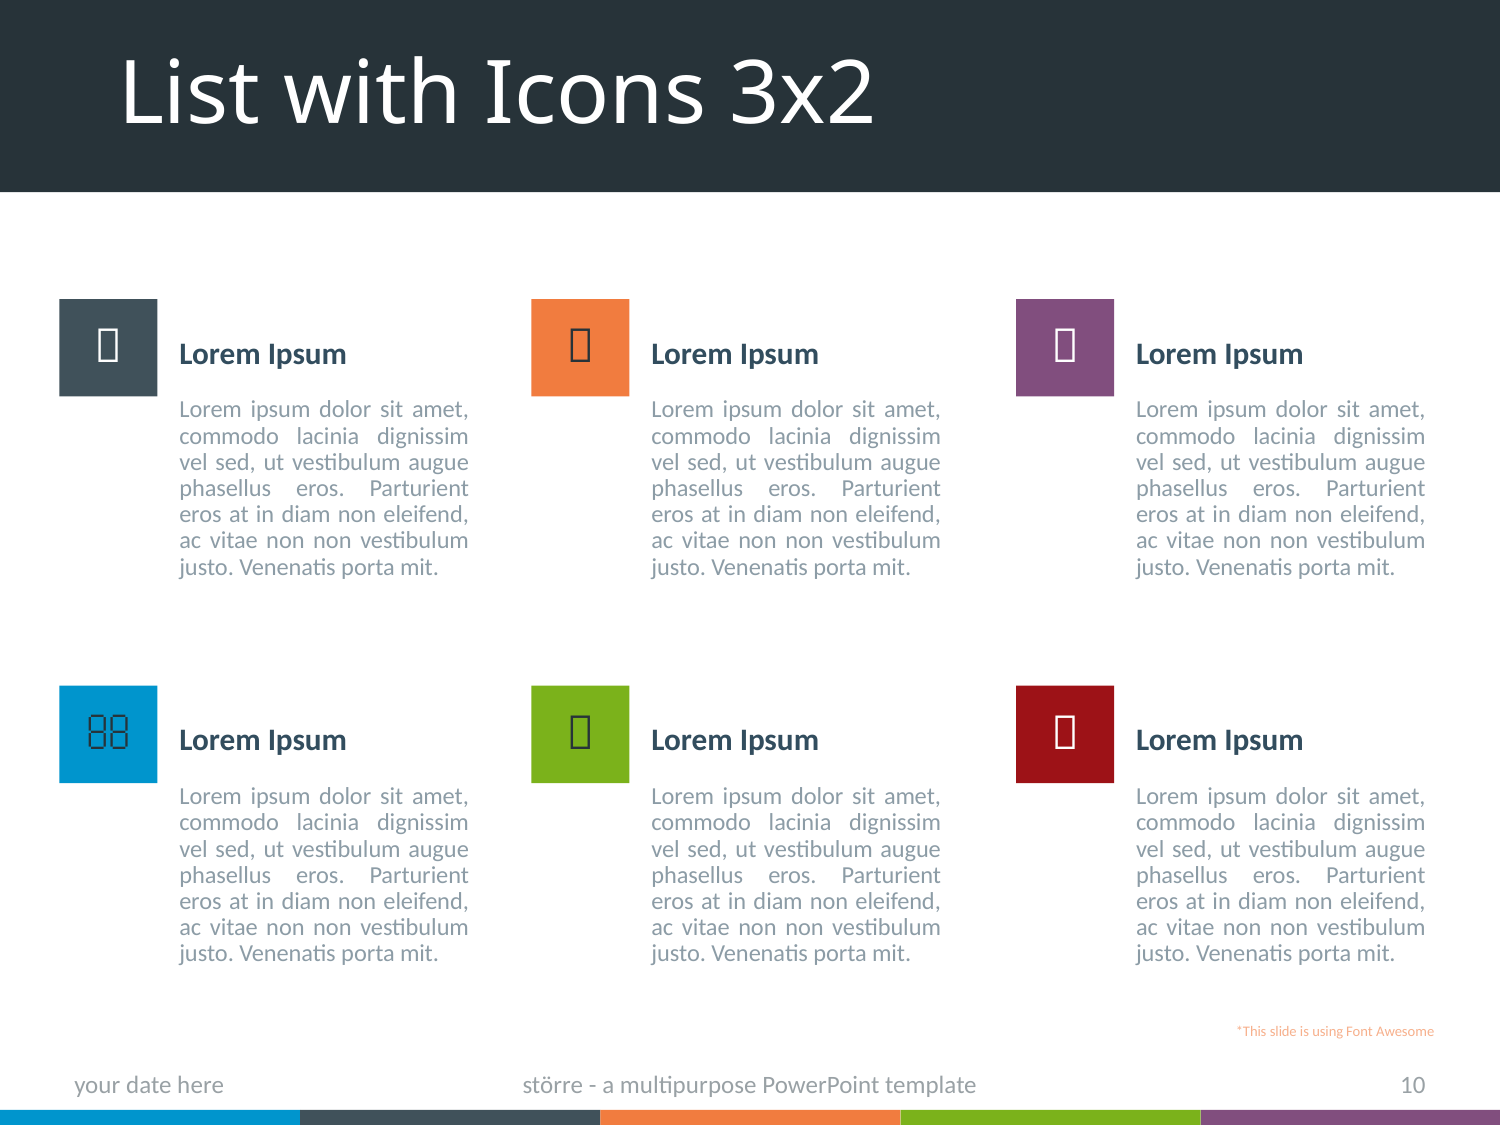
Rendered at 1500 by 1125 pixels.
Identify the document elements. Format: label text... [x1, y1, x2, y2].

list  [59, 685, 158, 784]
list  [1016, 299, 1115, 397]
title List with Icons 3x2 [103, 40, 1397, 151]
list Lorem Ipsum [1121, 705, 1441, 776]
list Lorem ipsum dolor sit amet, commodo lacinia dignissim vel sed, ut vestibulum augue phasellus eros. Parturient eros at in diam non eleifend, ac vitae non non vestibulum justo. Venenatis porta mit. [164, 389, 484, 591]
list Lorem ipsum dolor sit amet, commodo lacinia dignissim vel sed, ut vestibulum augue phasellus eros. Parturient eros at in diam non eleifend, ac vitae non non vestibulum justo. Venenatis porta mit. [636, 776, 956, 978]
list Lorem Ipsum [636, 705, 956, 776]
slide_number your date here [59, 1060, 397, 1107]
footer större - a multipurpose PowerPoint template [496, 1060, 1004, 1107]
list Lorem Ipsum [164, 705, 484, 776]
list  [531, 685, 630, 784]
slide_number 10 [1103, 1060, 1441, 1107]
text_box *This slide is using Font Awesome [1220, 1013, 1450, 1047]
list  [531, 299, 630, 397]
list Lorem Ipsum [1121, 318, 1441, 389]
list Lorem ipsum dolor sit amet, commodo lacinia dignissim vel sed, ut vestibulum augue phasellus eros. Parturient eros at in diam non eleifend, ac vitae non non vestibulum justo. Venenatis porta mit. [1121, 776, 1441, 978]
list Lorem Ipsum [636, 318, 956, 389]
list Lorem ipsum dolor sit amet, commodo lacinia dignissim vel sed, ut vestibulum augue phasellus eros. Parturient eros at in diam non eleifend, ac vitae non non vestibulum justo. Venenatis porta mit. [636, 389, 956, 591]
list Lorem Ipsum [164, 318, 484, 389]
list Lorem ipsum dolor sit amet, commodo lacinia dignissim vel sed, ut vestibulum augue phasellus eros. Parturient eros at in diam non eleifend, ac vitae non non vestibulum justo. Venenatis porta mit. [1121, 389, 1441, 591]
list  [1016, 685, 1115, 784]
list Lorem ipsum dolor sit amet, commodo lacinia dignissim vel sed, ut vestibulum augue phasellus eros. Parturient eros at in diam non eleifend, ac vitae non non vestibulum justo. Venenatis porta mit. [164, 776, 484, 978]
list  [59, 299, 158, 397]
